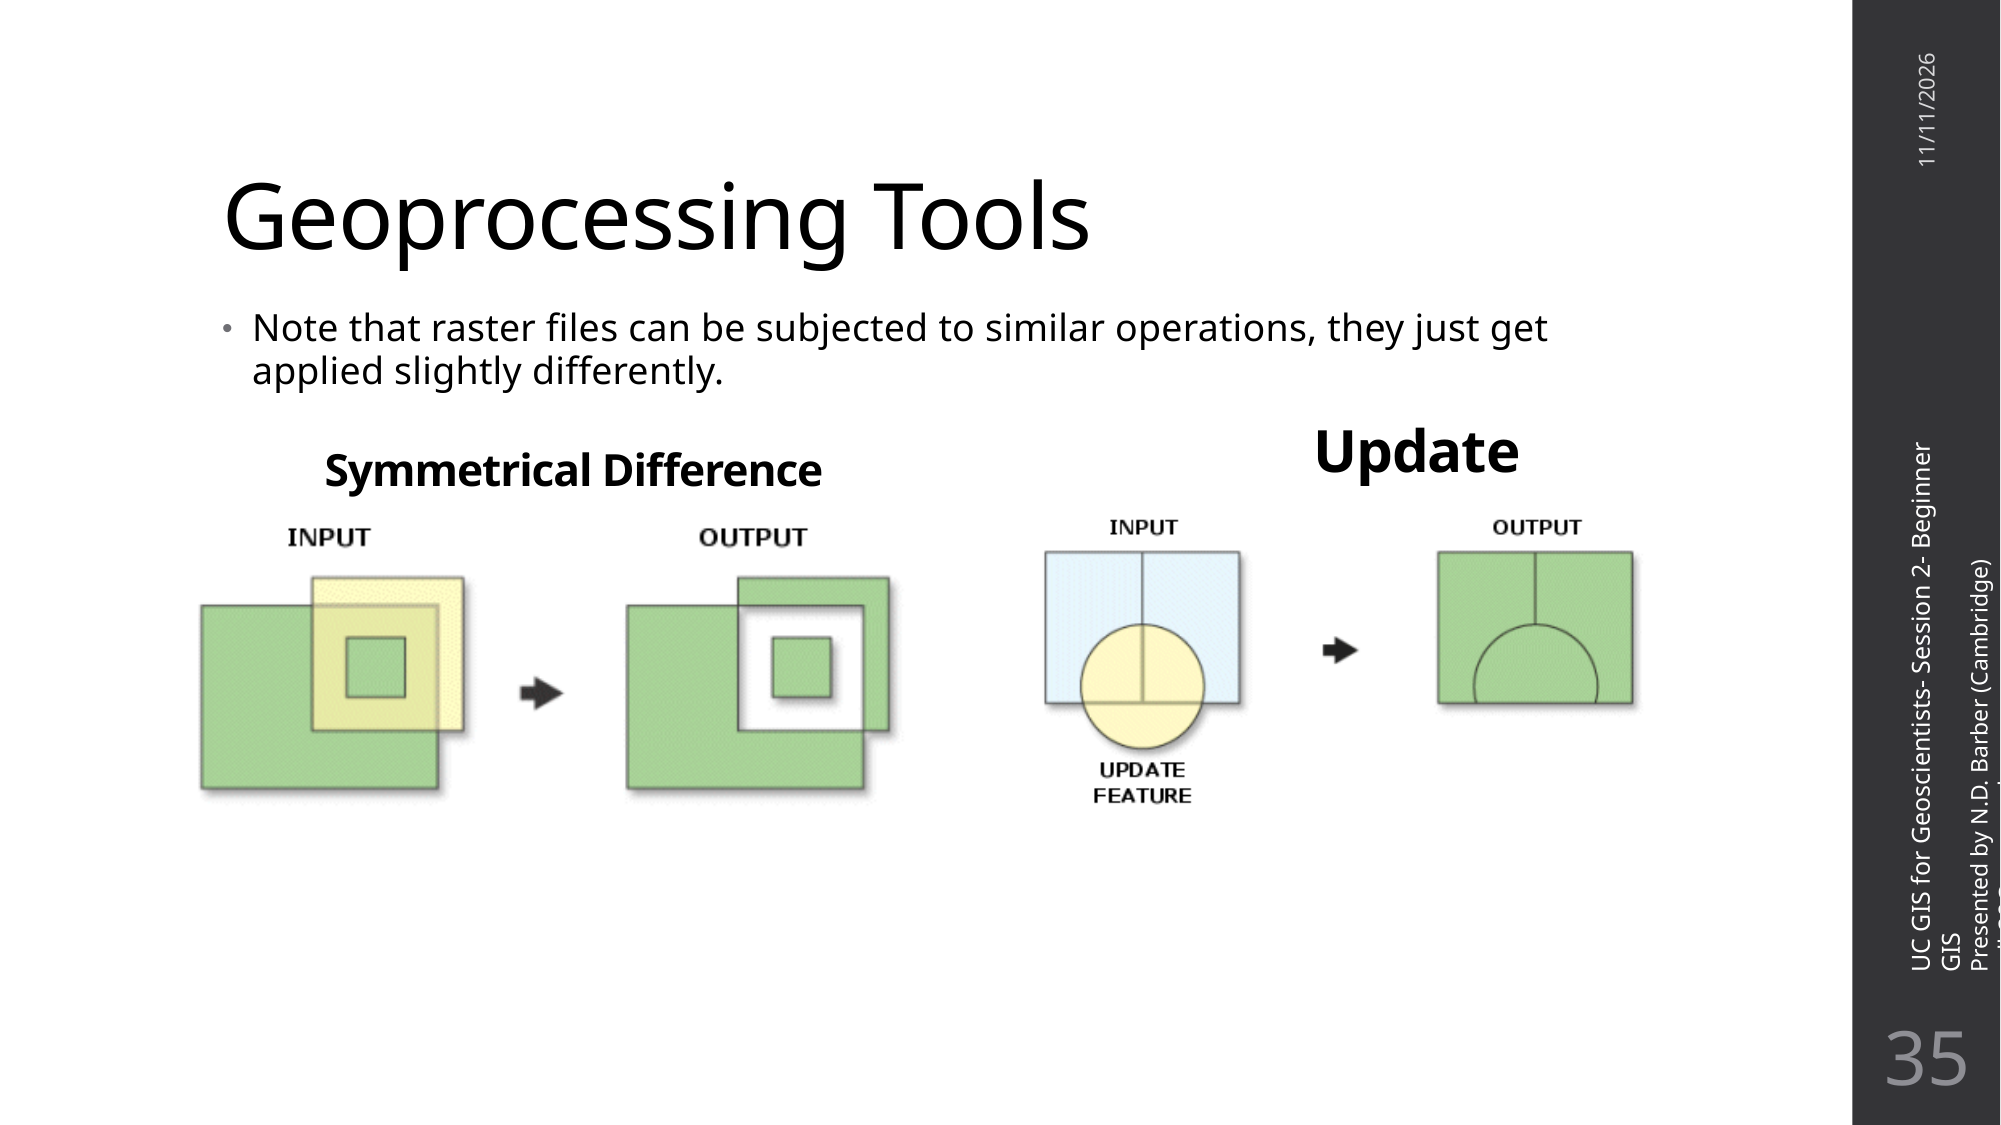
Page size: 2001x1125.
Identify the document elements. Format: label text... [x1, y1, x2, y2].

picture [1039, 517, 1646, 808]
picture [195, 525, 909, 808]
footer UC GIS for Geoscientists- Session 2- Beginner GIS Presented by N.D. Barber (Cambridge) ndb38@cam.ac.uk [1897, 400, 1958, 988]
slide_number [1897, 37, 1958, 351]
title Geoprocessing Tools [206, 60, 1797, 278]
list Note that raster files can be subjected to similar operations, they just get applied slightly differently. [206, 299, 1617, 460]
text_box Symmetrical Difference [309, 415, 912, 504]
text_box Update [1298, 405, 1600, 493]
slide_number 34 [1852, 1012, 2000, 1110]
